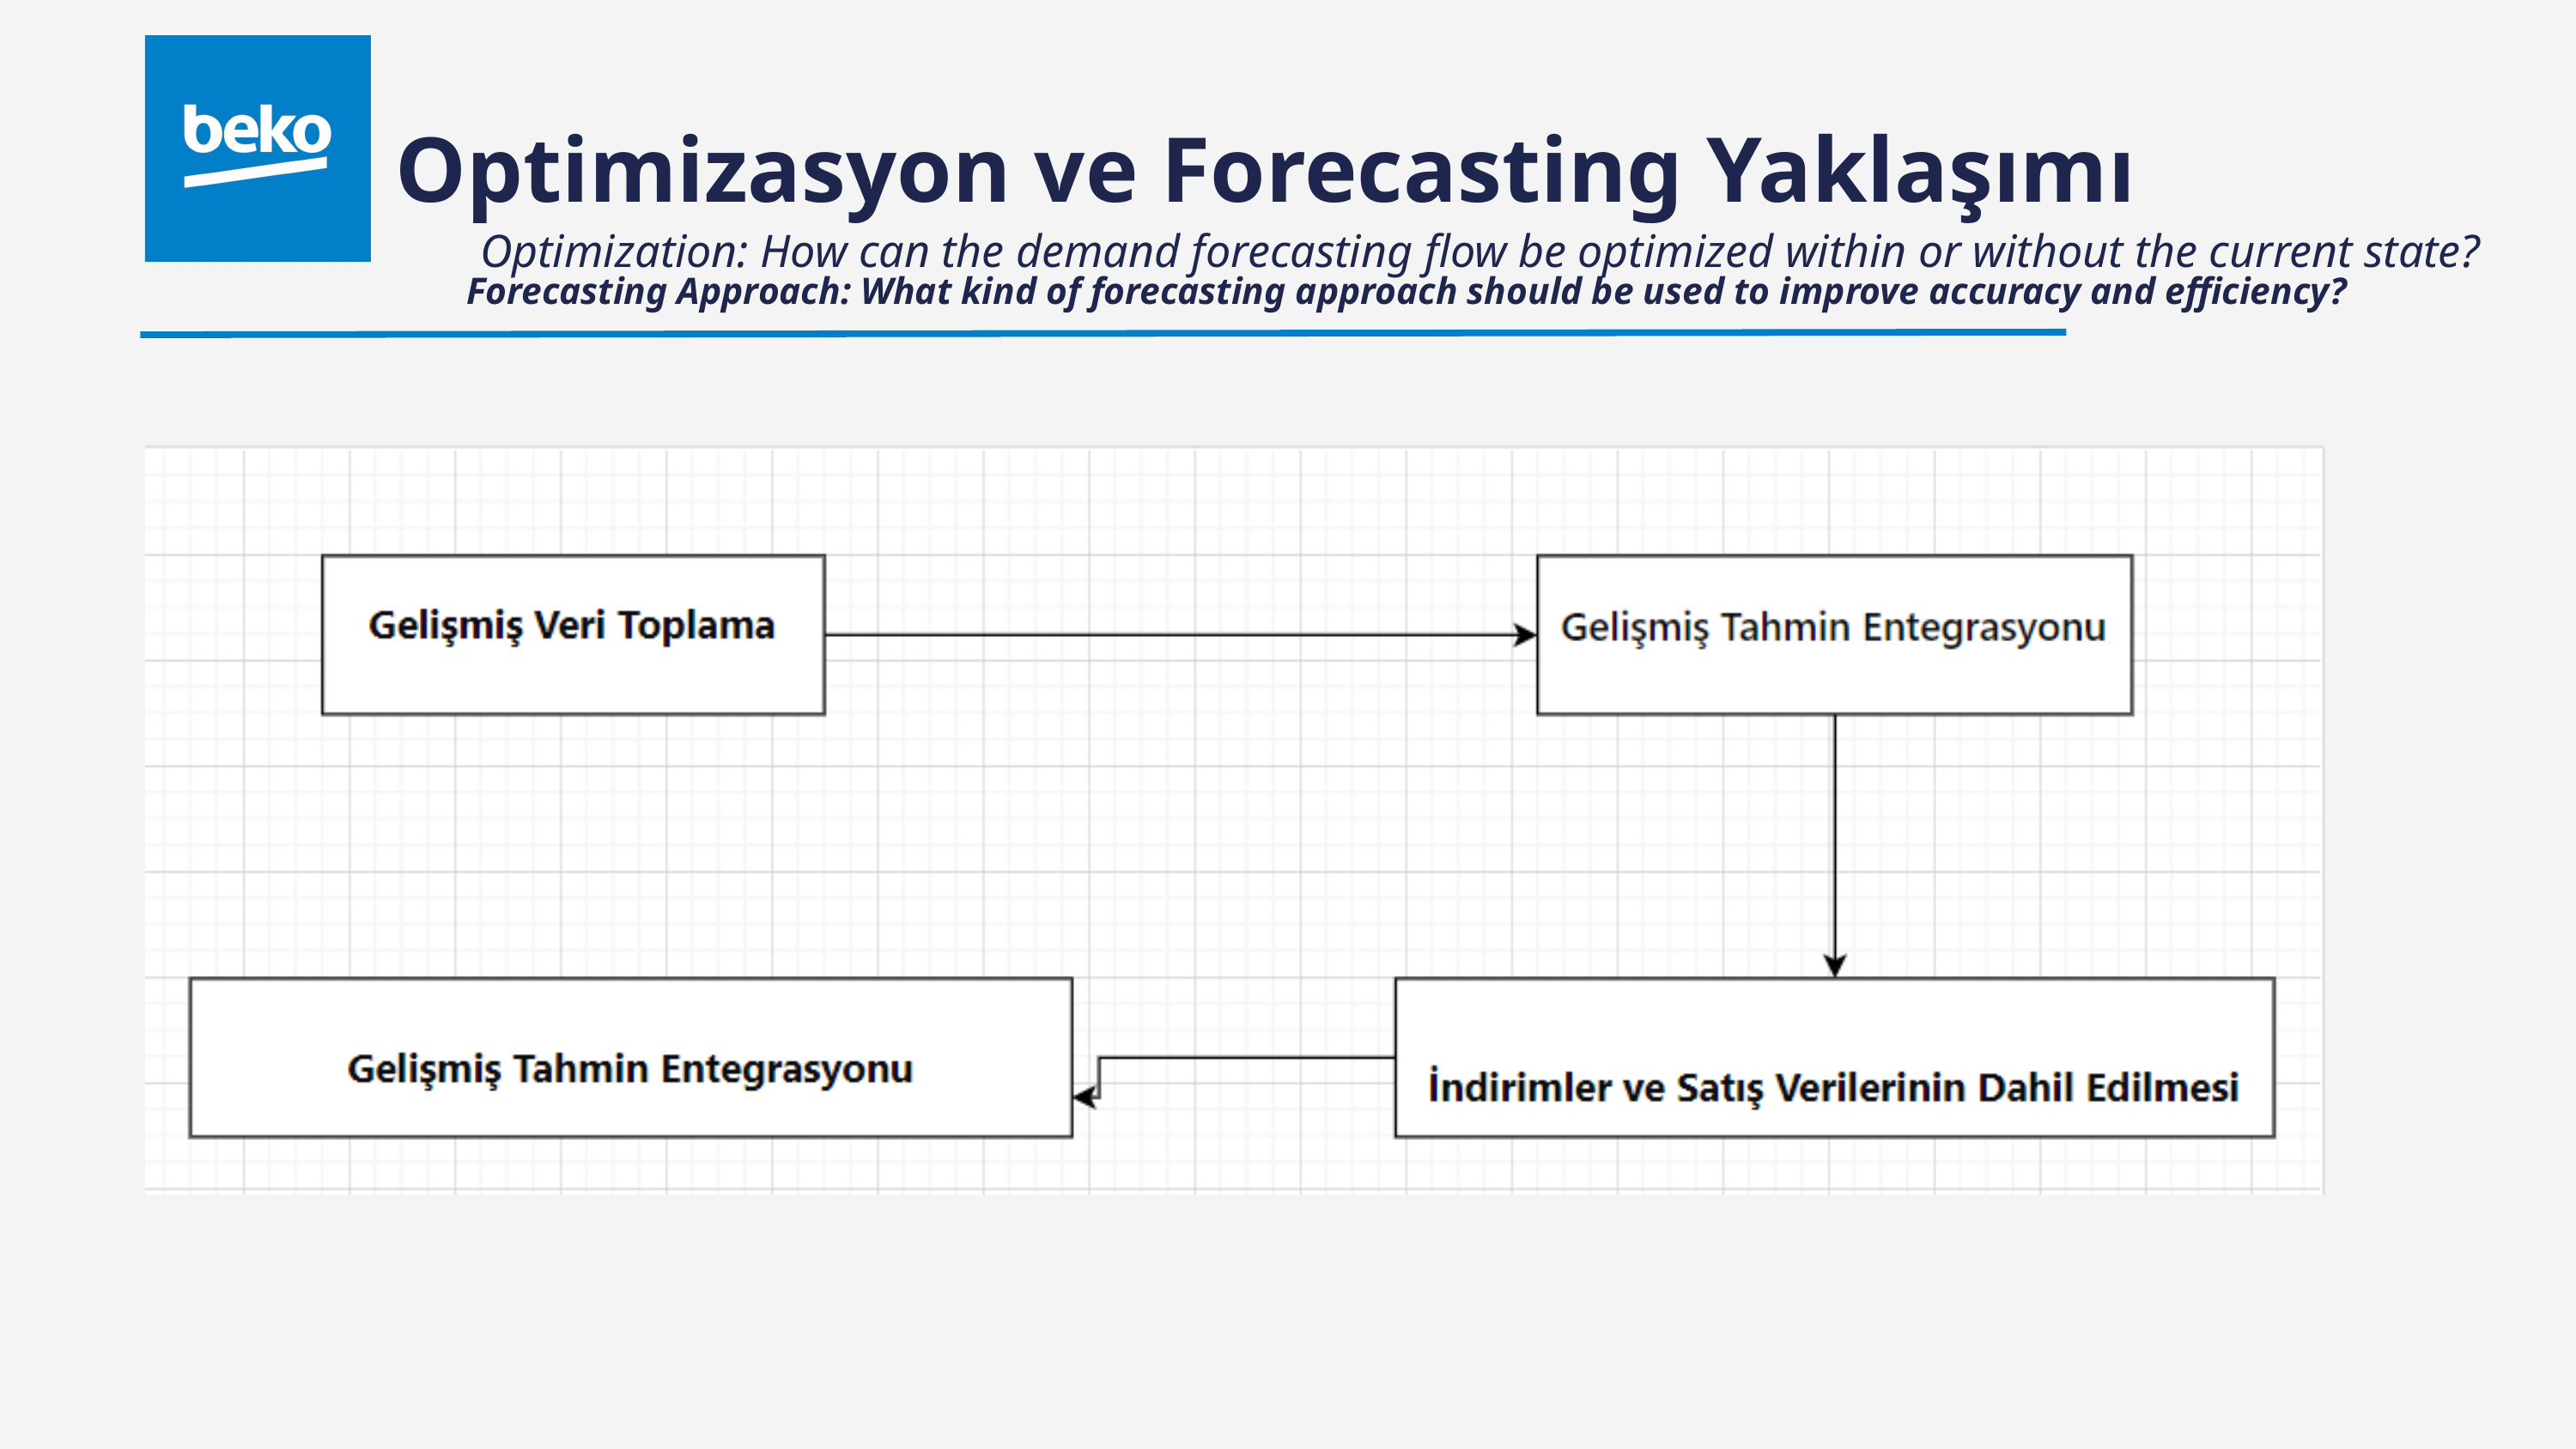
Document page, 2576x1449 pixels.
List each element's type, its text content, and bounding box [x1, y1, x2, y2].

text_box Forecasting Approach: What kind of forecasting approach should be used to improve accuracy and efficiency? [425, 270, 2388, 312]
text_box Optimization: How can the demand forecasting flow be optimized within or without the current state? [429, 213, 2531, 276]
text_box [144, 445, 2325, 1195]
text_box [144, 35, 371, 262]
text_box Optimizasyon ve Forecasting Yaklaşımı [370, 112, 2161, 221]
